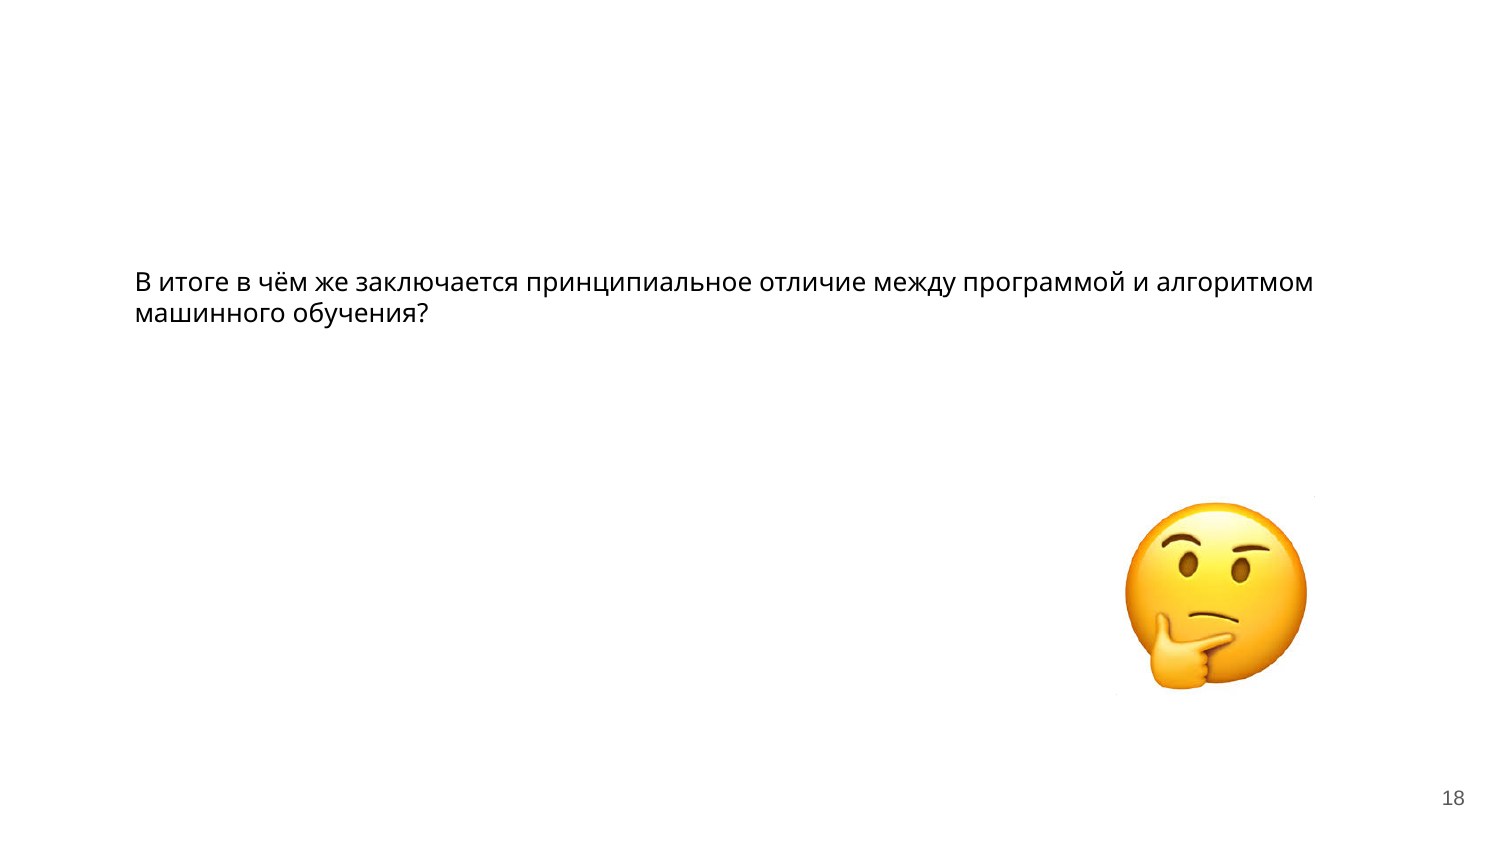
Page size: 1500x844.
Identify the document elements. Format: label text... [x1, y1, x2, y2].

title В итоге в чём же заключается принципиальное отличие между программой и алгоритмом машинного обучения? [119, 249, 1435, 344]
slide_number ‹#› [1389, 764, 1480, 830]
picture [1116, 496, 1315, 696]
